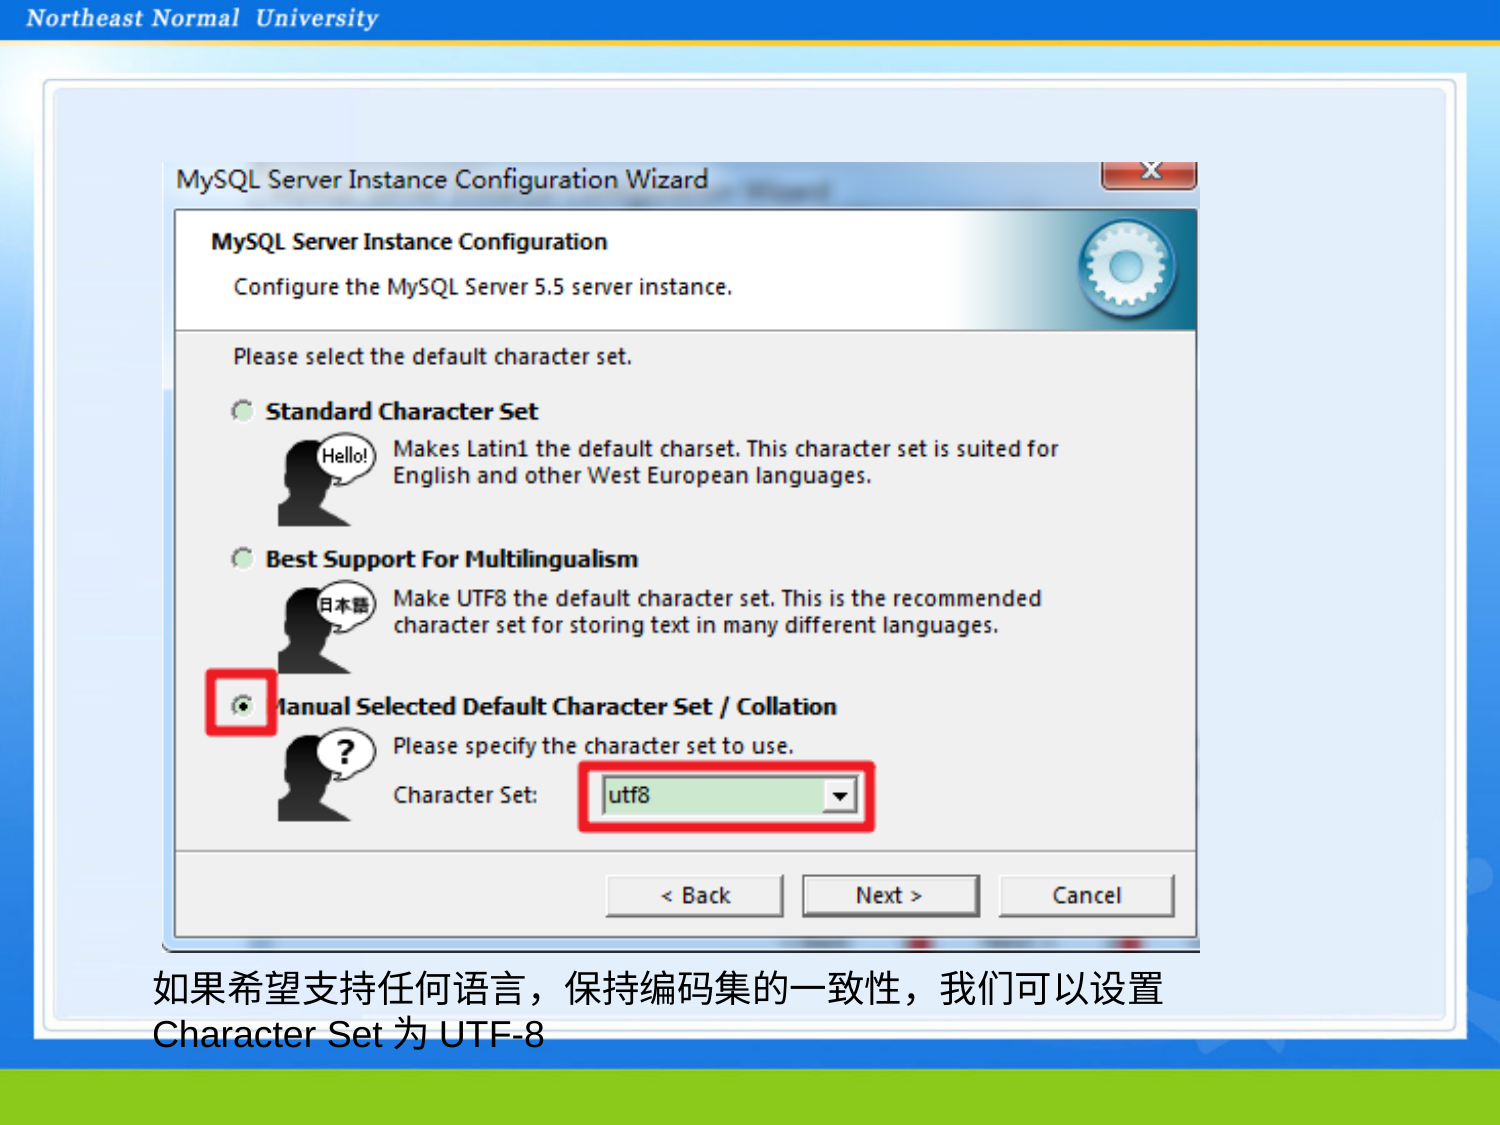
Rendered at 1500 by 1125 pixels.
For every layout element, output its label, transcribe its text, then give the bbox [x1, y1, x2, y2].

picture [0, 1, 1500, 1125]
text_box 如果希望支持任何语言，保持编码集的一致性，我们可以设置Character Set为UTF-8 [137, 957, 1325, 1063]
